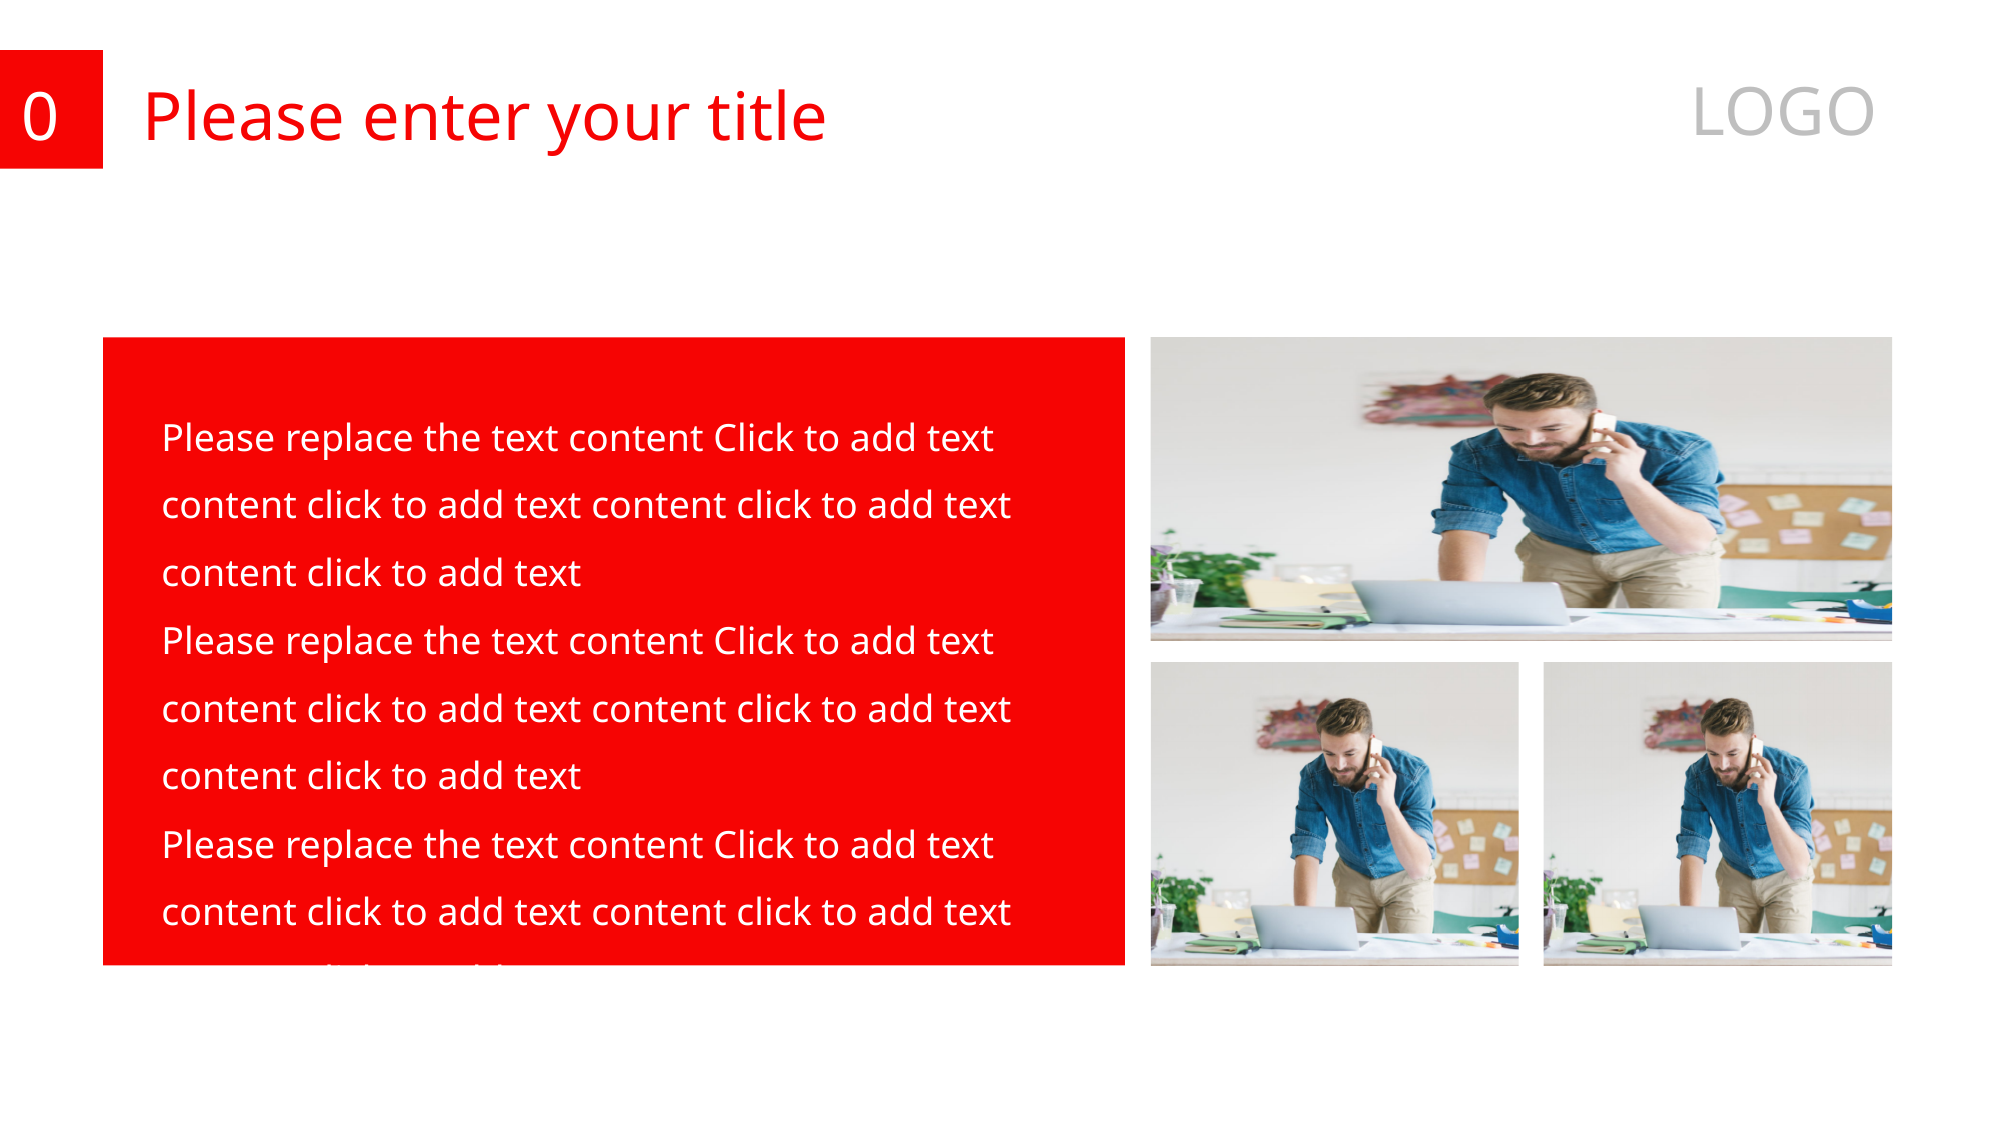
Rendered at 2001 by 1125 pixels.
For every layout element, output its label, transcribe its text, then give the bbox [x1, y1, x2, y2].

text_box Please enter your title [128, 66, 864, 162]
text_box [103, 337, 1125, 1003]
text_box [1150, 337, 1893, 966]
text_box 03 [6, 66, 97, 242]
text_box [0, 49, 104, 170]
text_box LOGO [1661, 61, 1893, 157]
